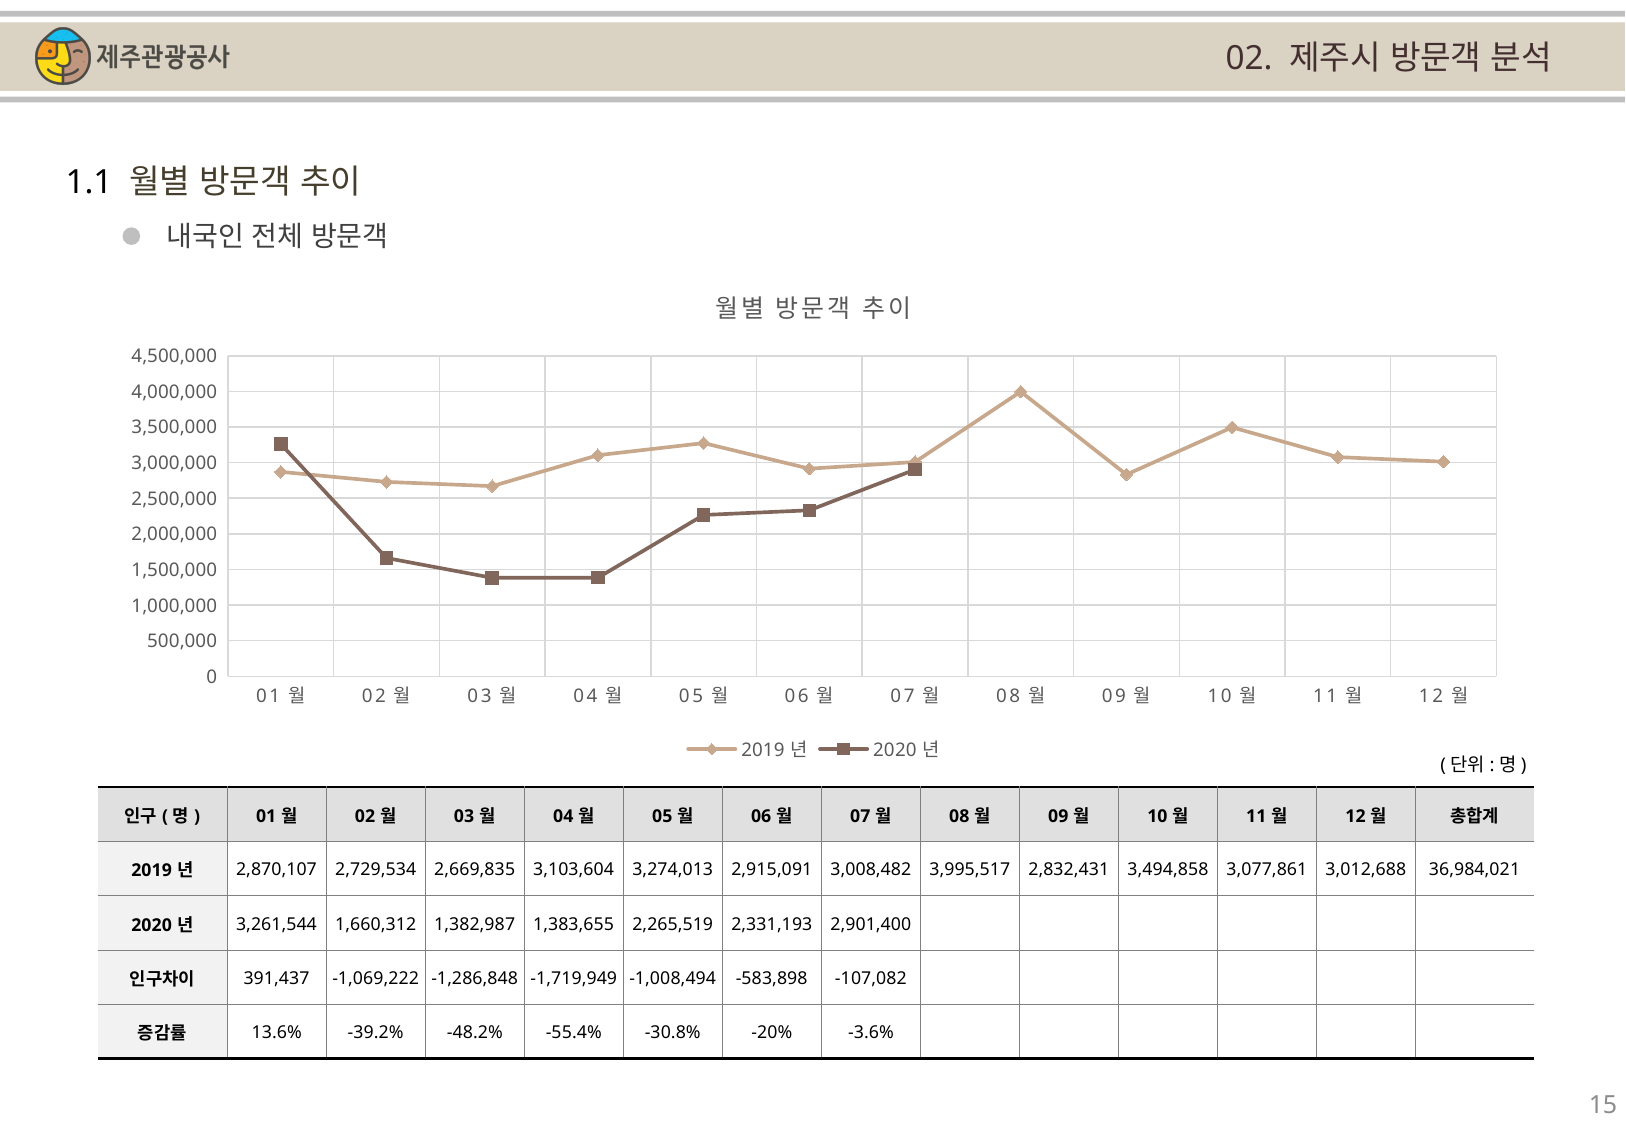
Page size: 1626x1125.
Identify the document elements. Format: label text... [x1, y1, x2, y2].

table_cell [1317, 1005, 1415, 1057]
table_cell [921, 951, 1019, 1004]
table_cell -583,898 [723, 951, 821, 1004]
table_cell -1,719,949 [525, 951, 623, 1004]
table_header 03월 [426, 788, 524, 841]
text_box 내국인 전체 방문객 [151, 210, 404, 260]
table_cell 13.6% [228, 1005, 326, 1057]
table_cell 2,265,519 [624, 896, 722, 950]
table_cell [921, 896, 1019, 950]
table_header 10월 [1119, 788, 1217, 841]
table_cell -107,082 [822, 951, 920, 1004]
text_box (단위:명) [1425, 745, 1542, 783]
table_header 12월 [1317, 788, 1415, 841]
table_cell [1020, 896, 1118, 950]
table_cell 2,729,534 [327, 842, 425, 895]
slide_number 15 [1251, 1063, 1618, 1123]
table_cell [1416, 1005, 1534, 1057]
table_cell 2,832,431 [1020, 842, 1118, 895]
table_cell 2020년 [98, 896, 227, 950]
table_header 01월 [228, 788, 326, 841]
table_cell 1,383,655 [525, 896, 623, 950]
table_cell [1218, 1005, 1316, 1057]
table_cell 3,995,517 [921, 842, 1019, 895]
table_header 총합계 [1416, 788, 1534, 841]
table_cell 3,261,544 [228, 896, 326, 950]
table_header 02월 [327, 788, 425, 841]
table_cell [1020, 951, 1118, 1004]
table_cell 3,494,858 [1119, 842, 1217, 895]
text_box 02. 제주시 방문객 분석 [1042, 28, 1595, 84]
table_cell 2,870,107 [228, 842, 326, 895]
table_cell 3,274,013 [624, 842, 722, 895]
table_cell -3.6% [822, 1005, 920, 1057]
table_cell -39.2% [327, 1005, 425, 1057]
picture [31, 26, 232, 87]
text_box [121, 226, 141, 246]
table_cell 3,103,604 [525, 842, 623, 895]
table_cell [1218, 896, 1316, 950]
table_cell [1119, 896, 1217, 950]
table_cell -55.4% [525, 1005, 623, 1057]
table_header 06월 [723, 788, 821, 841]
table_cell 2,915,091 [723, 842, 821, 895]
table_cell 36,984,021 [1416, 842, 1534, 895]
table_cell -1,008,494 [624, 951, 722, 1004]
table_cell -20% [723, 1005, 821, 1057]
table_cell 2,331,193 [723, 896, 821, 950]
table_header 08월 [921, 788, 1019, 841]
table_cell -48.2% [426, 1005, 524, 1057]
table_cell -1,069,222 [327, 951, 425, 1004]
table_cell [1416, 896, 1534, 950]
table_header 09월 [1020, 788, 1118, 841]
chart [102, 261, 1525, 769]
table_header 07월 [822, 788, 920, 841]
table_cell [1119, 1005, 1217, 1057]
table_header 05월 [624, 788, 722, 841]
table_header 11월 [1218, 788, 1316, 841]
table_cell -30.8% [624, 1005, 722, 1057]
table_cell 1,382,987 [426, 896, 524, 950]
table_cell [1020, 1005, 1118, 1057]
table_cell 3,077,861 [1218, 842, 1316, 895]
table_cell 2,901,400 [822, 896, 920, 950]
table_cell [1218, 951, 1316, 1004]
text_box 1.1 월별 방문객 추이 [50, 152, 1144, 208]
table_header 04월 [525, 788, 623, 841]
table_cell [1317, 951, 1415, 1004]
table_cell -1,286,848 [426, 951, 524, 1004]
table_cell [1416, 951, 1534, 1004]
table_cell [1119, 951, 1217, 1004]
table_cell 2019년 [98, 842, 227, 895]
table_cell 3,008,482 [822, 842, 920, 895]
table_cell 1,660,312 [327, 896, 425, 950]
table_cell [921, 1005, 1019, 1057]
table_cell 3,012,688 [1317, 842, 1415, 895]
table_cell 증감률 [98, 1005, 227, 1057]
table_cell 2,669,835 [426, 842, 524, 895]
table_header 인구(명) [98, 788, 227, 841]
table_cell 인구차이 [98, 951, 227, 1004]
table_cell 391,437 [228, 951, 326, 1004]
table_cell [1317, 896, 1415, 950]
